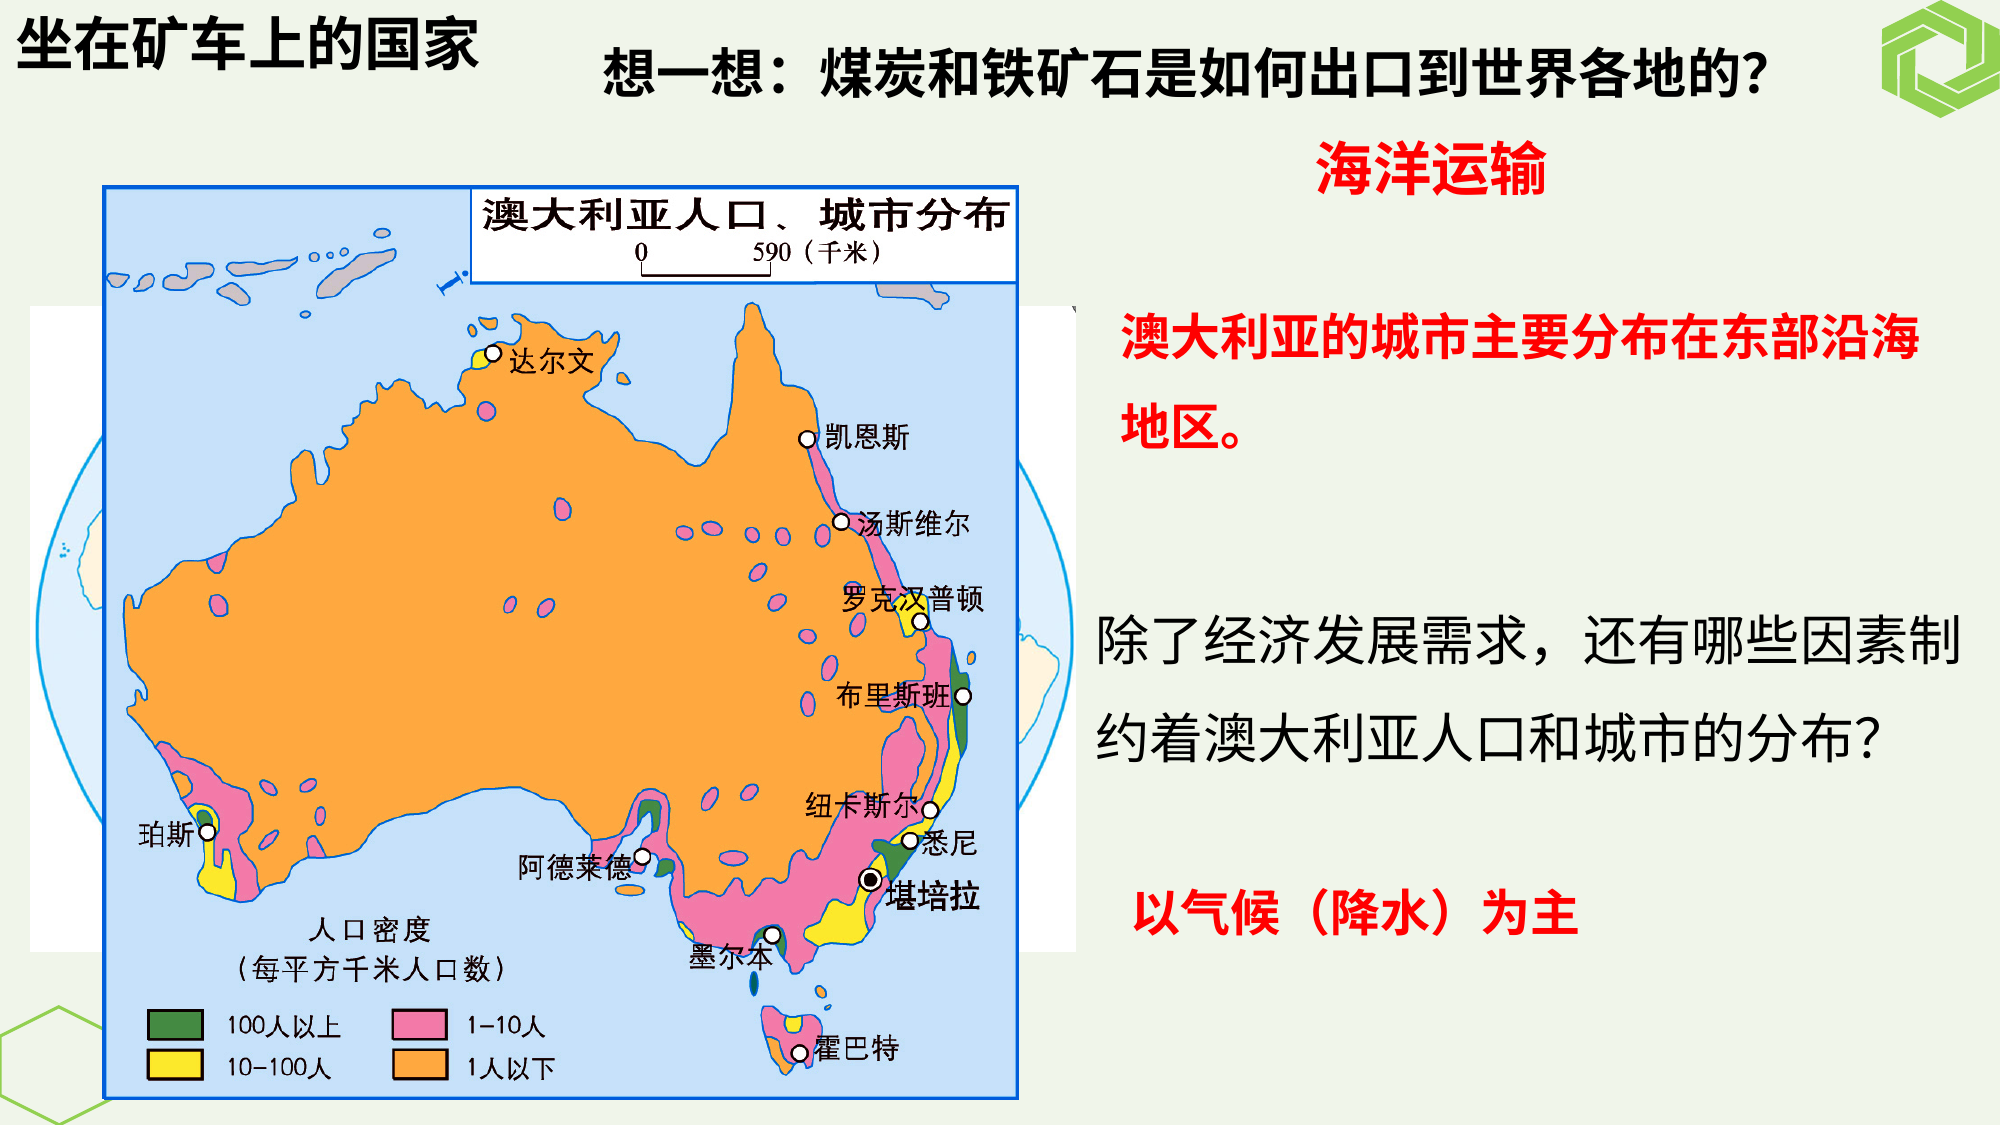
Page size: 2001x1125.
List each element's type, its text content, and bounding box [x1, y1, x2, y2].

text_box 坐在矿车上的国家 [0, 0, 497, 85]
text_box 除了经济发展需求，还有哪些因素制约着澳大利亚人口和城市的分布？ [1080, 566, 2000, 777]
text_box 海洋运输 [1300, 125, 1563, 210]
text_box 以气候（降水）为主 [1115, 844, 1628, 950]
text_box 想一想：煤炭和铁矿石是如何出口到世界各地的？ [587, 0, 1811, 113]
text_box 澳大利亚的城市主要分布在东部沿海地区。 [1105, 267, 1975, 463]
picture [30, 185, 1076, 1100]
